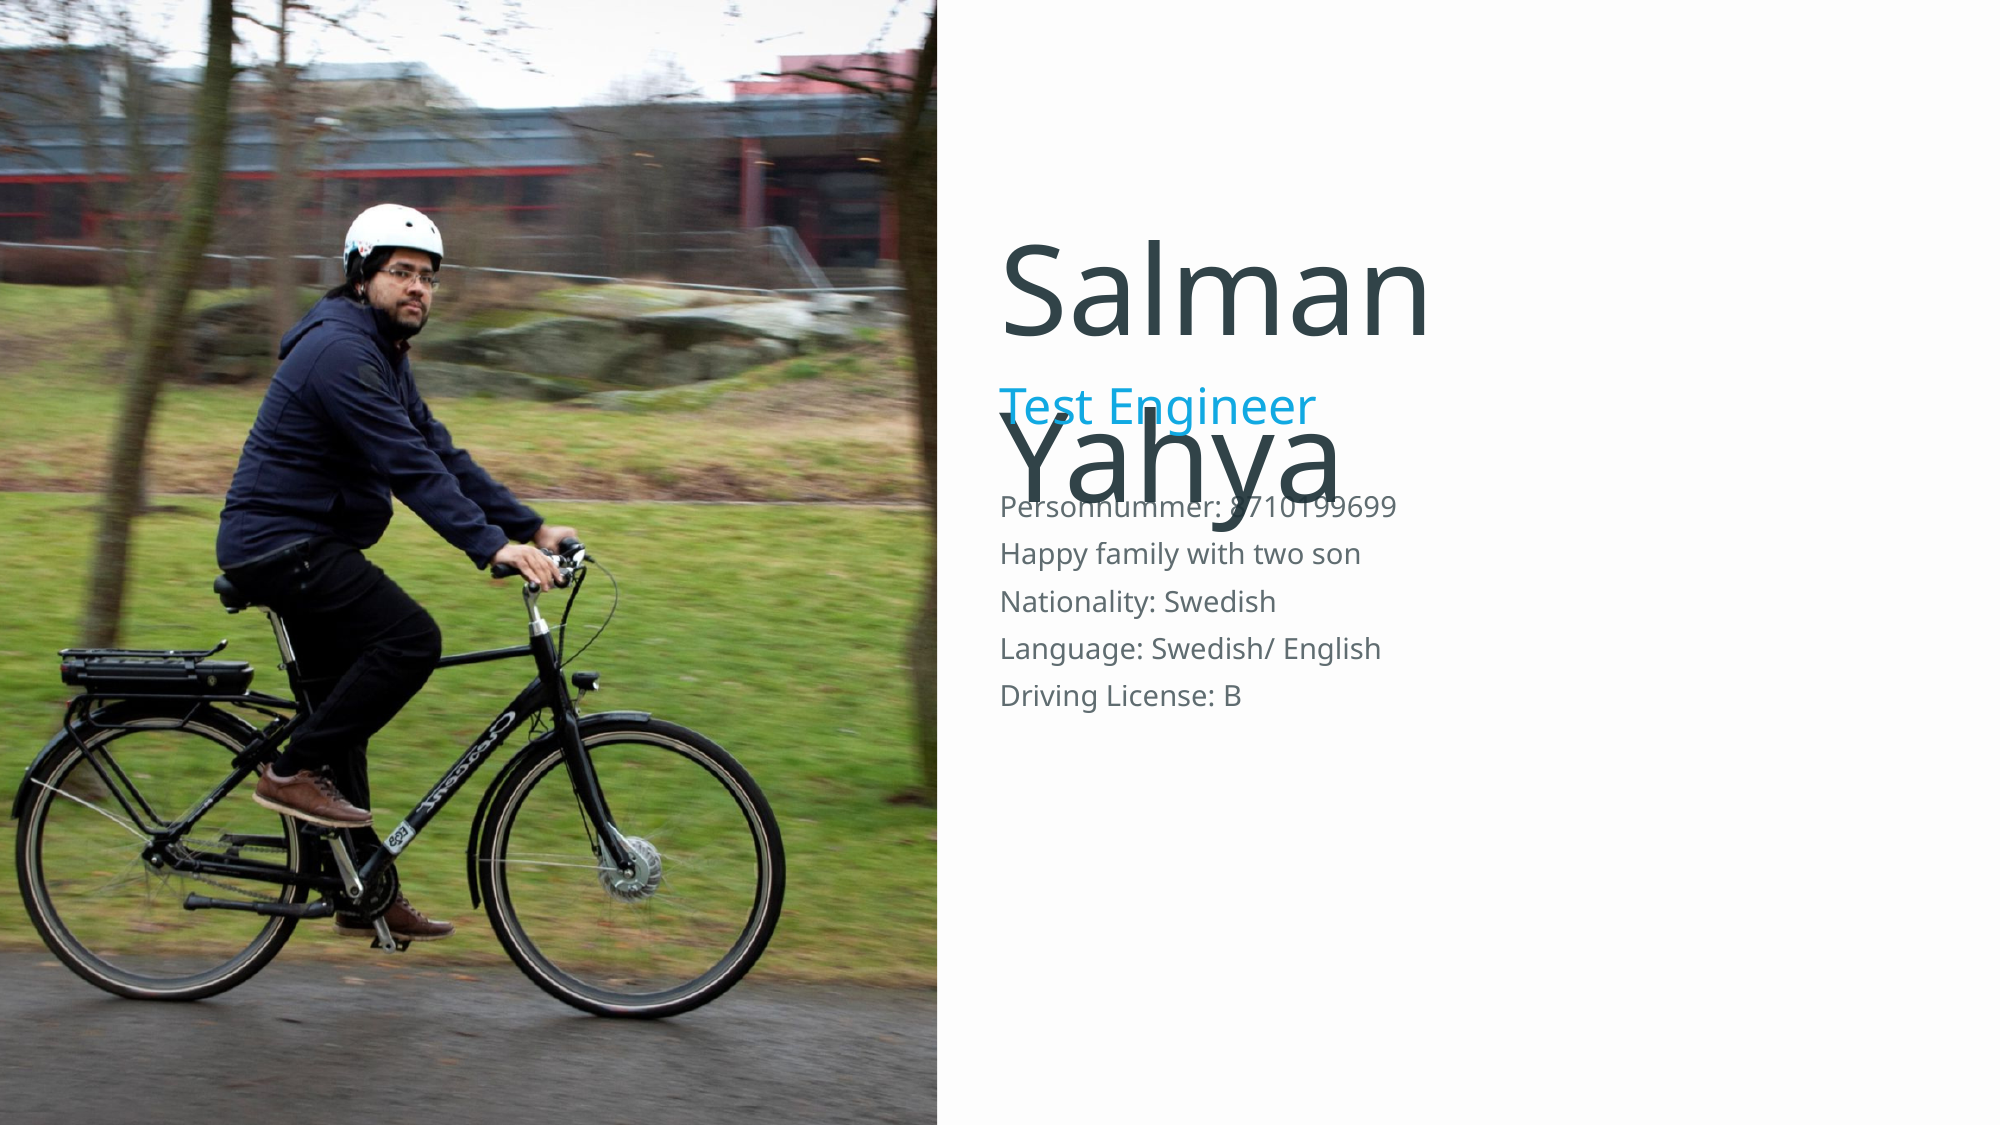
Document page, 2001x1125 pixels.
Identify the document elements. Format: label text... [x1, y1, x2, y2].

text_box Personnummer: 8710199699 Happy family with two son Nationality: Swedish Language: Swedish/ English Driving License: B [999, 476, 1593, 713]
text_box Salman Yahya [999, 194, 1795, 528]
picture [0, 0, 938, 1125]
text_box Test Engineer [999, 381, 1593, 435]
